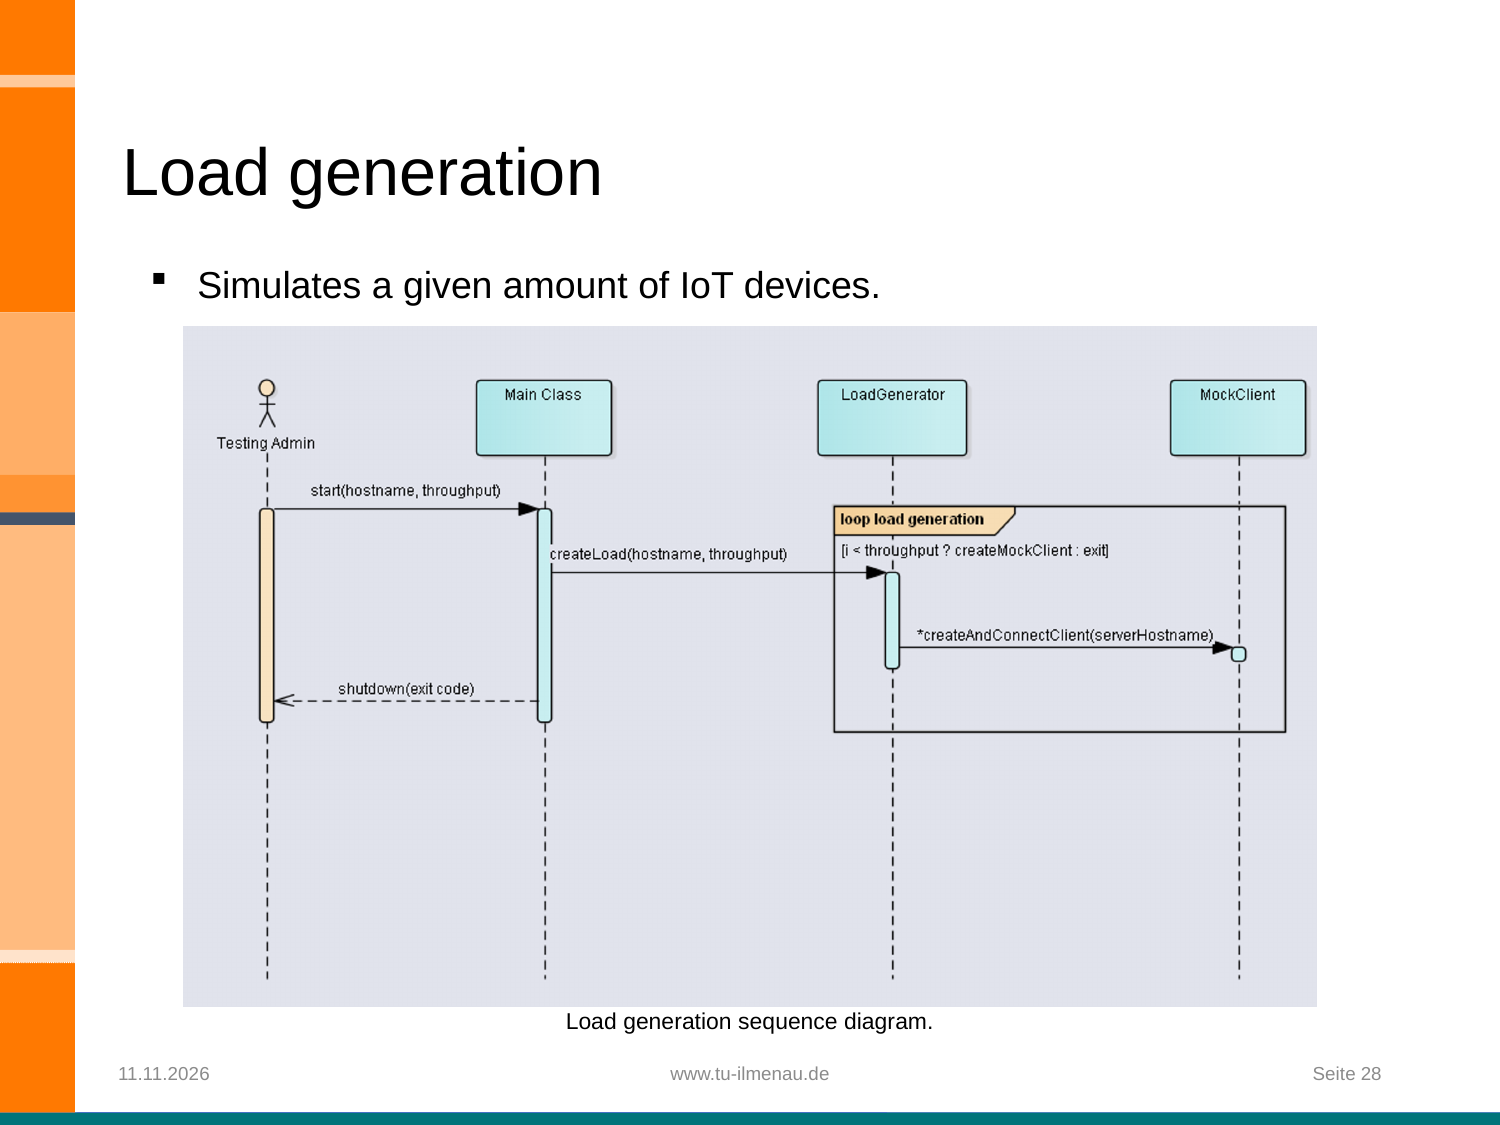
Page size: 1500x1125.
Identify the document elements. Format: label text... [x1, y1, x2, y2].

slide_number Seite 28 [1059, 1042, 1397, 1103]
footer www.tu-ilmenau.de [496, 1042, 1004, 1103]
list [183, 326, 1317, 1007]
text_box Simulates a given amount of IoT devices. [135, 253, 1189, 314]
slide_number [103, 1042, 441, 1103]
text_box Load generation sequence diagram. [551, 1007, 949, 1042]
title Load generation [107, 93, 1367, 254]
